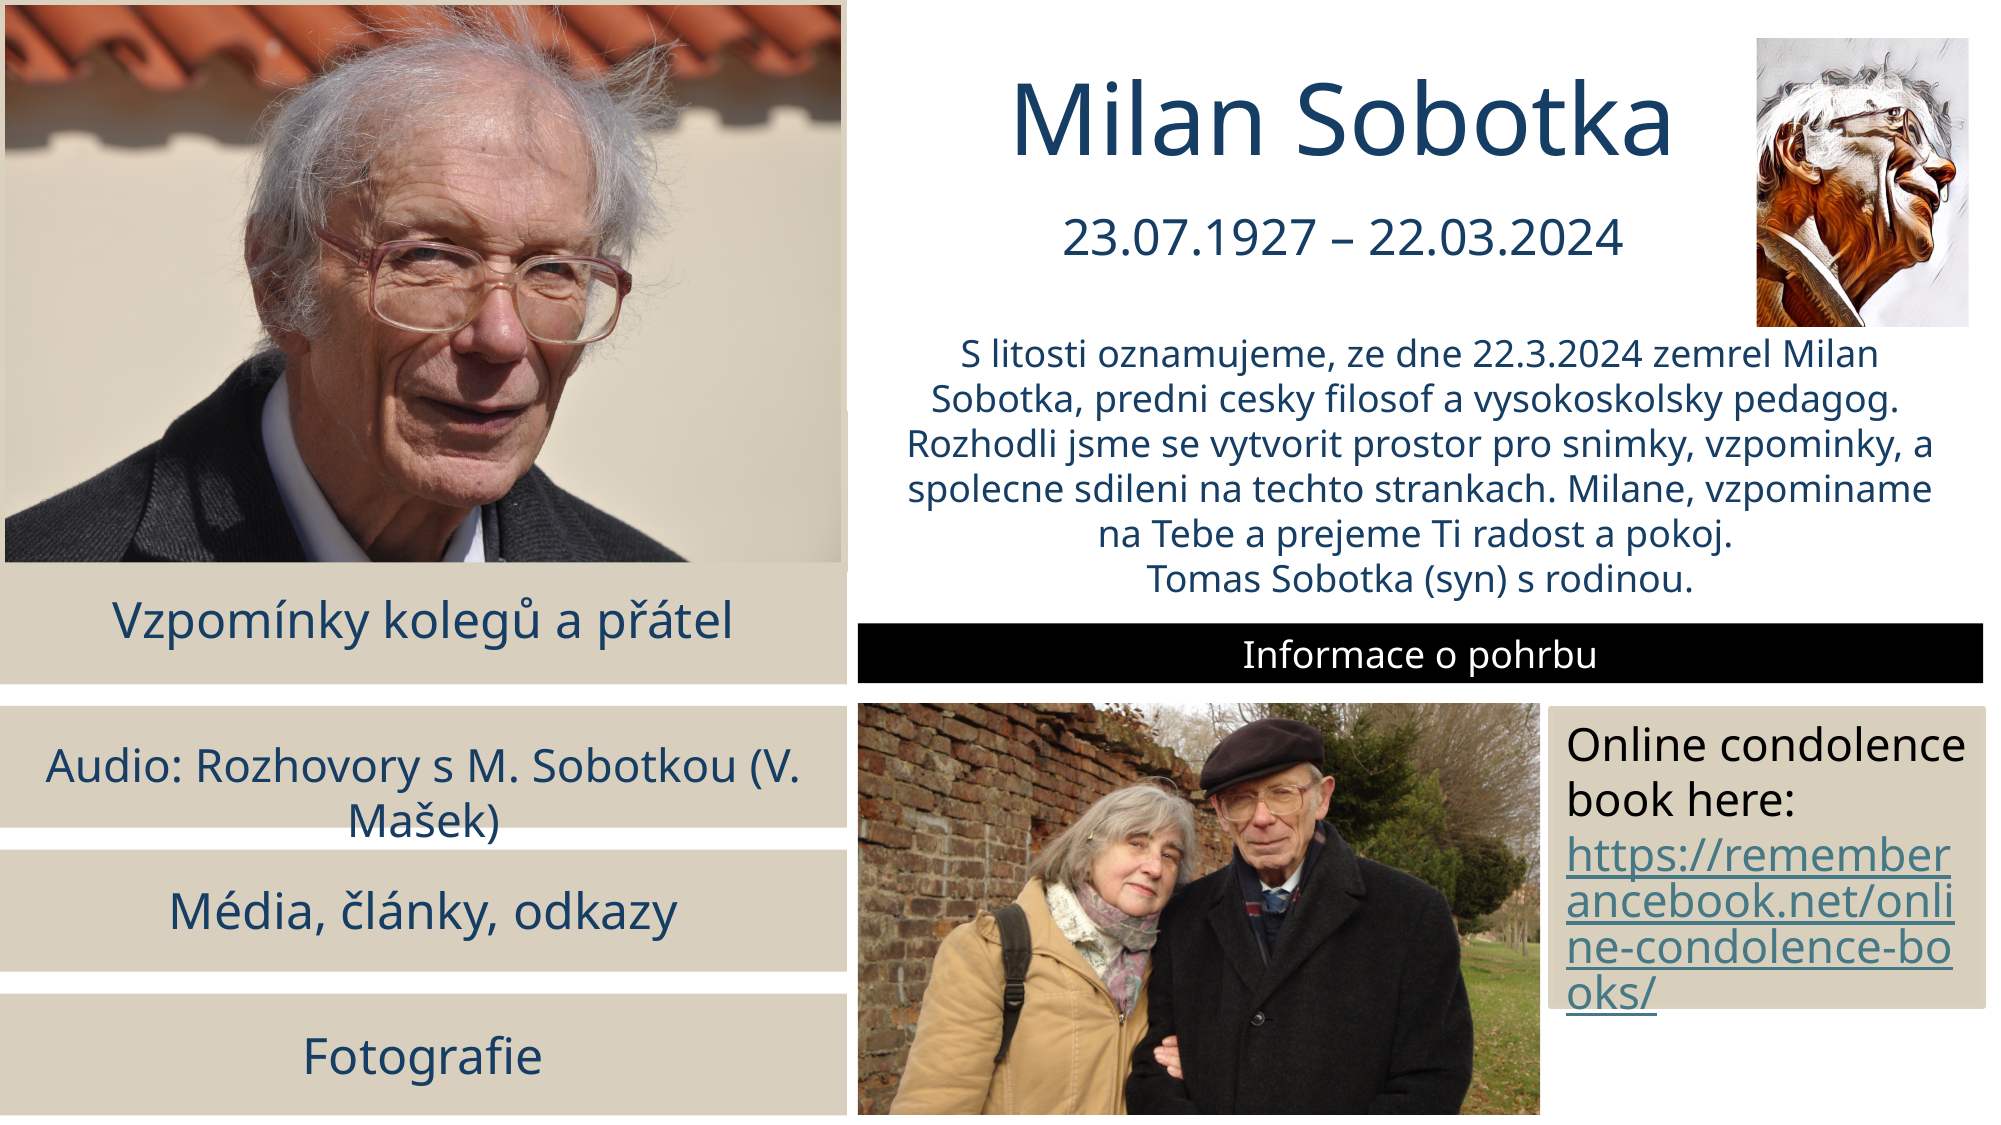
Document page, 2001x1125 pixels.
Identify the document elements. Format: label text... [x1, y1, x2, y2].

picture [857, 702, 1541, 1116]
picture [4, 4, 842, 568]
text_box Informace o pohrbu [857, 623, 1984, 684]
text_box [0, 992, 848, 1117]
text_box [0, 848, 848, 973]
text_box [0, 561, 848, 686]
picture [1756, 37, 1970, 328]
text_box Fotografie [0, 1016, 847, 1092]
text_box Milan Sobotka 23.07.1927 – 22.03.2024 [857, 48, 1756, 273]
text_box S litosti oznamujeme, ze dne 22.3.2024 zemrel Milan Sobotka, predni cesky filosof a vysokoskolsky pedagog. Rozhodli jsme se vytvorit prostor pro snimky, vzpominky, a spolecne sdileni na techto strankach. Milane, vzpominame na Tebe a prejeme Ti radost a pokoj. Tomas Sobotka (syn) s rodinou. [872, 322, 1969, 608]
text_box [0, 704, 848, 829]
text_box [845, 0, 2000, 413]
text_box Audio: Rozhovory s M. Sobotkou (V. Mašek) [0, 728, 847, 854]
text_box Média, články, odkazy [0, 871, 847, 947]
text_box Online condolence book here: https://rememberancebook.net/online-condolence-books/ [1551, 708, 1984, 1006]
text_box Vzpomínky kolegů a přátel [0, 581, 847, 656]
